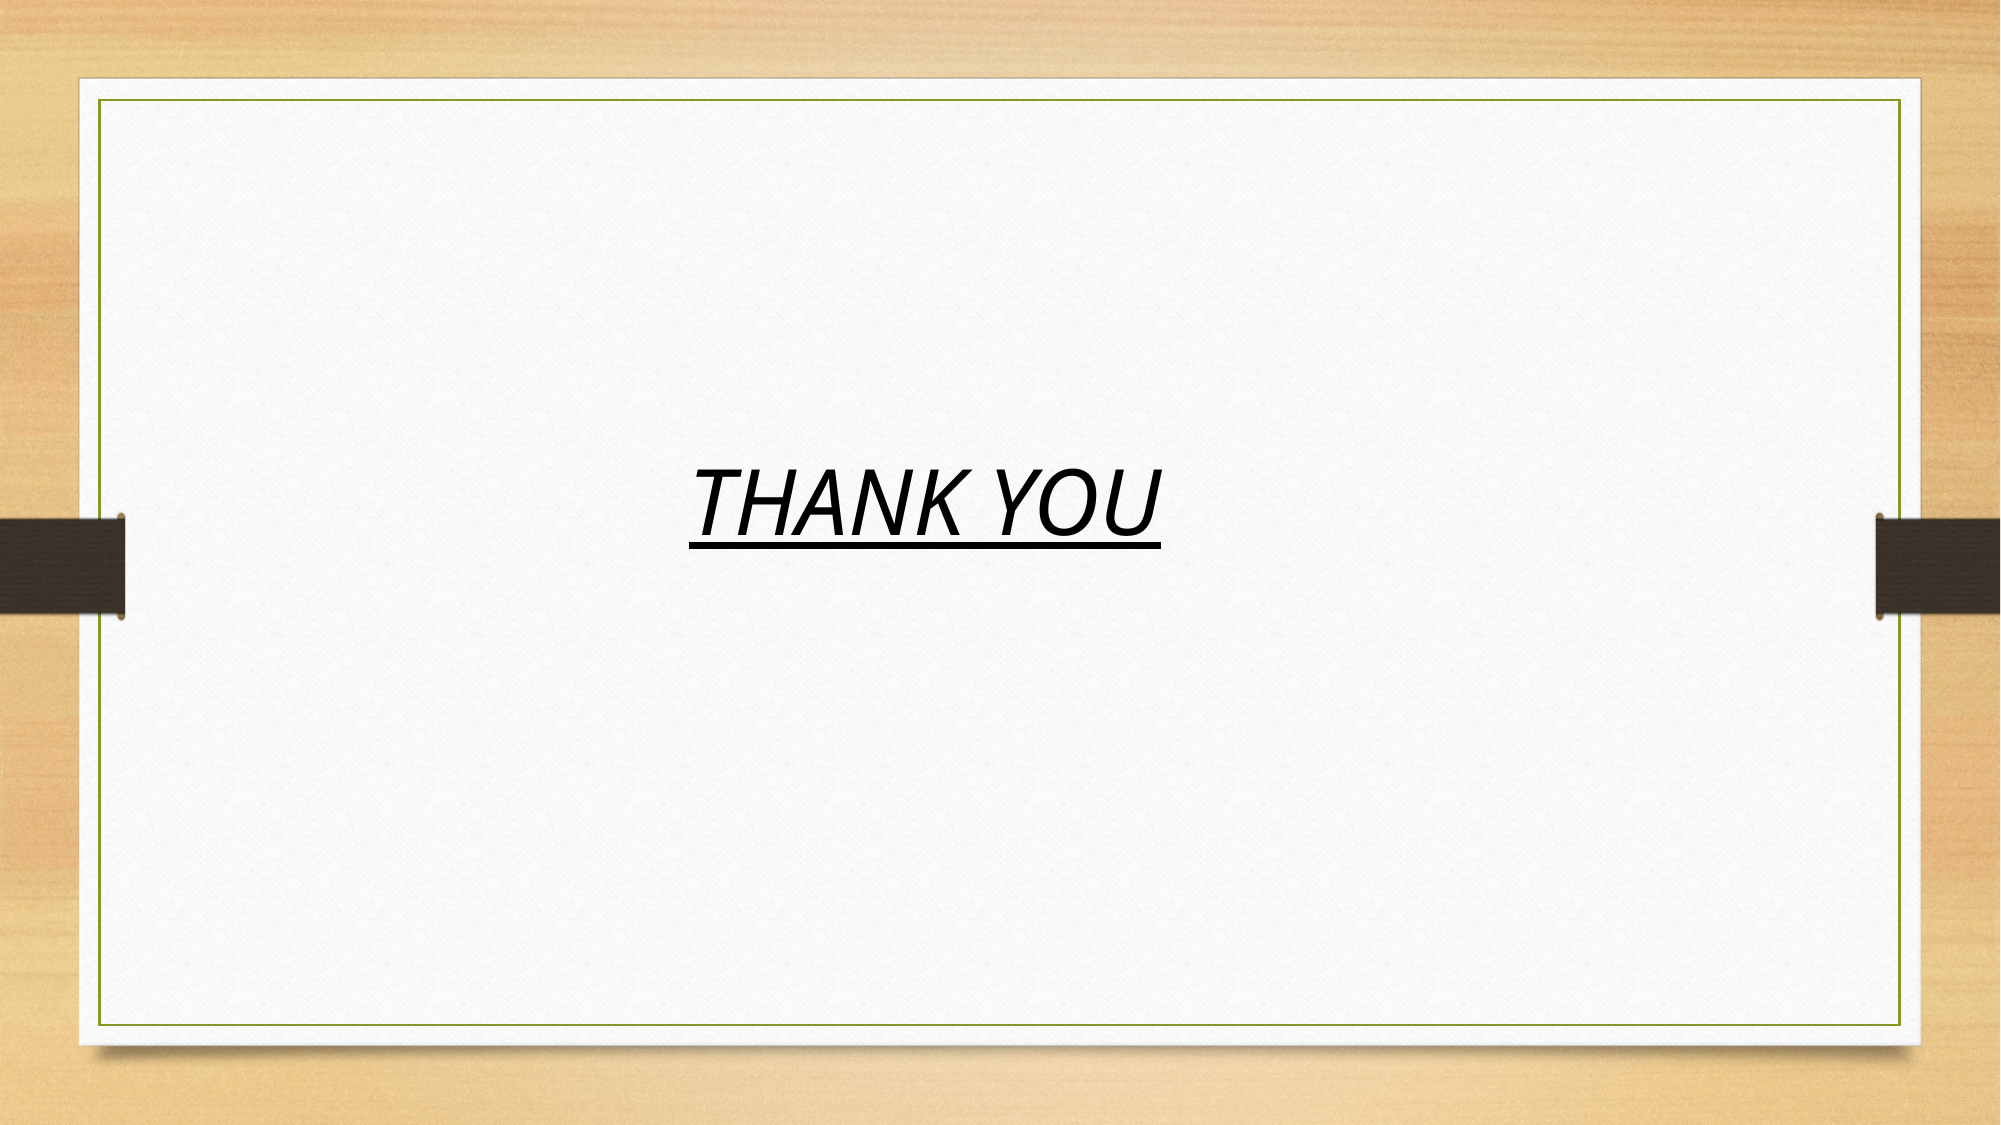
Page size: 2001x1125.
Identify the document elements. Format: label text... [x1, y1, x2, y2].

picture [0, 0, 2001, 1125]
text_box THANK YOU [673, 436, 1259, 561]
